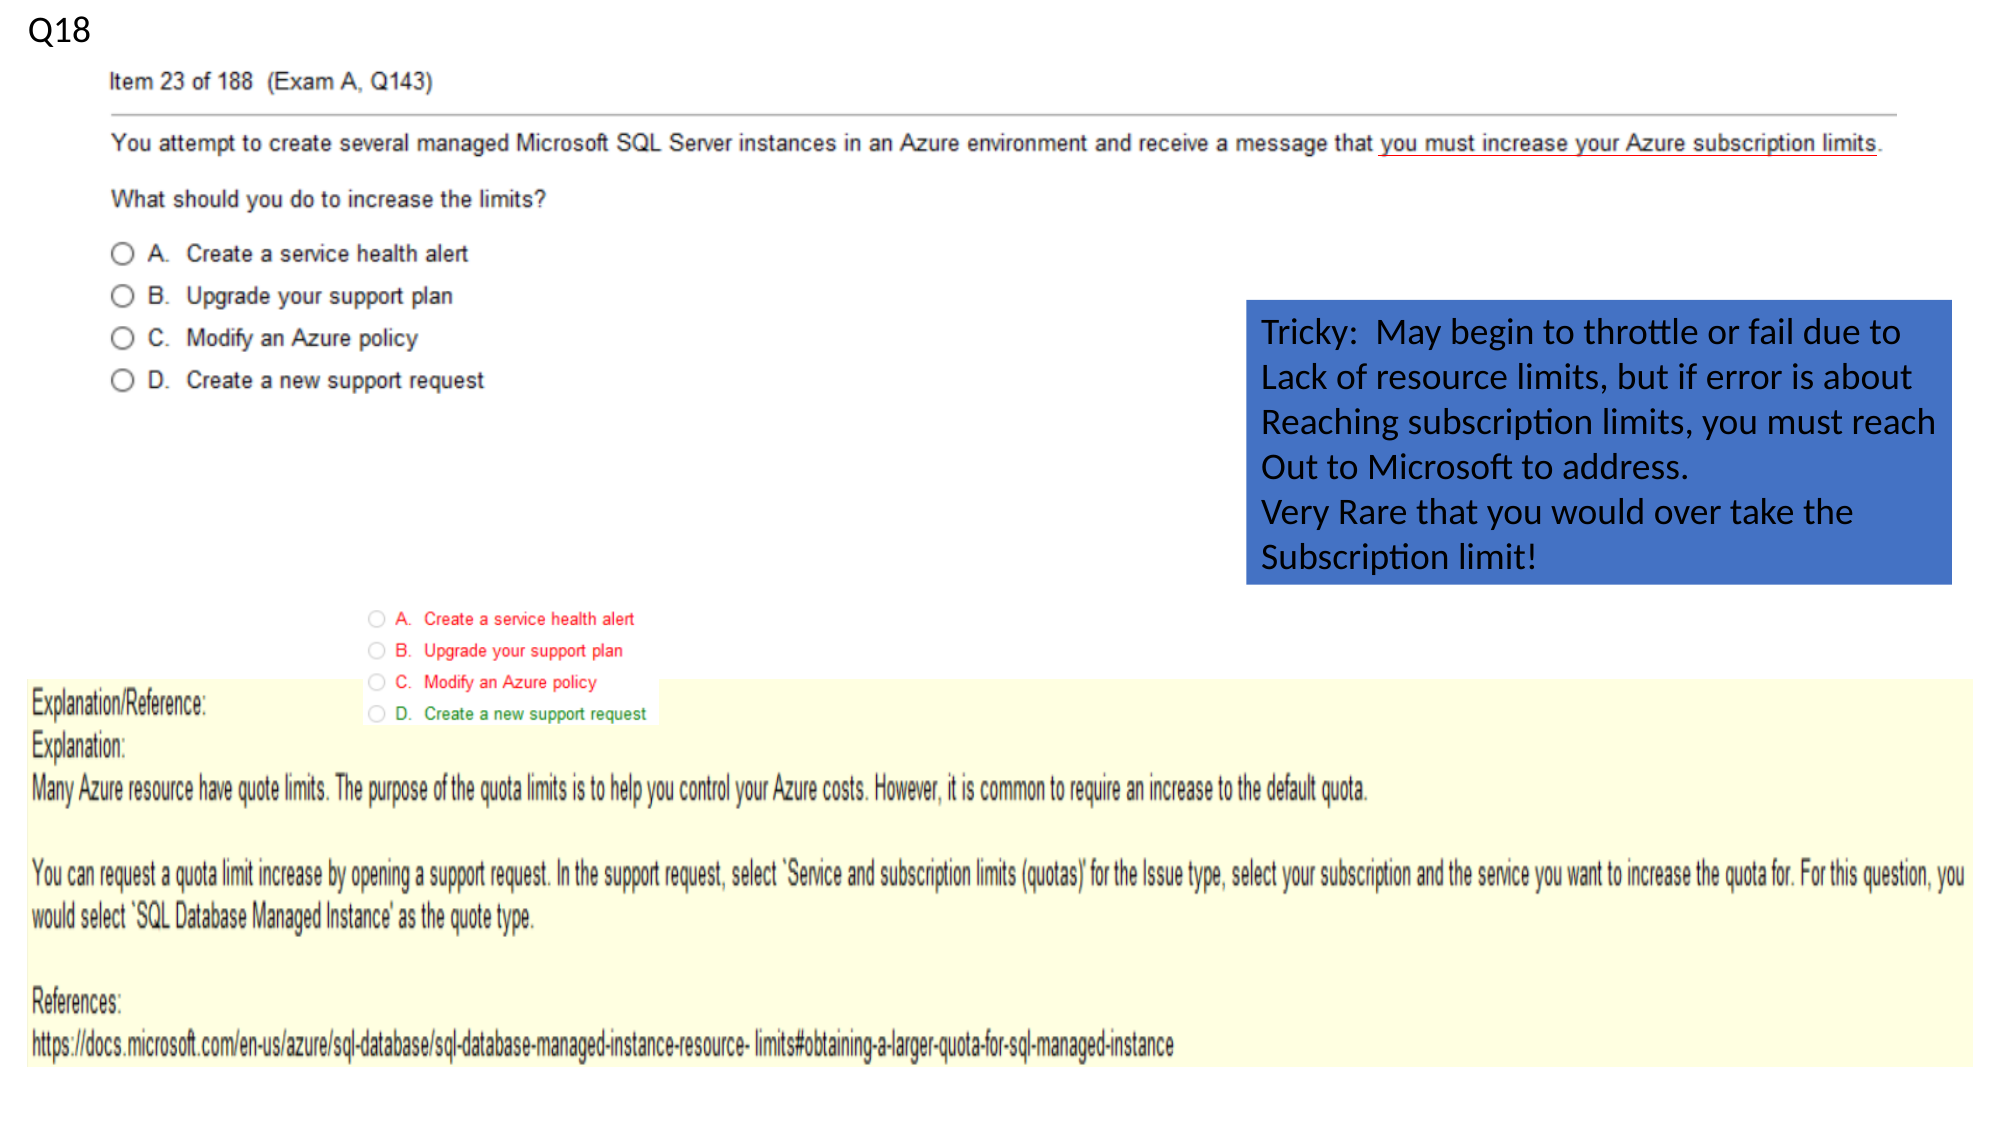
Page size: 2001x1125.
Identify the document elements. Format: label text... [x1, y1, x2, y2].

text_box Q18 [13, 0, 107, 58]
text_box Tricky: May begin to throttle or fail due to Lack of resource limits, but if error is about Reaching subscription limits, you must reach Out to Microsoft to address. Very Rare that you would over take the Subscription limit! [1246, 299, 1952, 585]
picture [27, 606, 1973, 1067]
picture [103, 58, 1897, 401]
